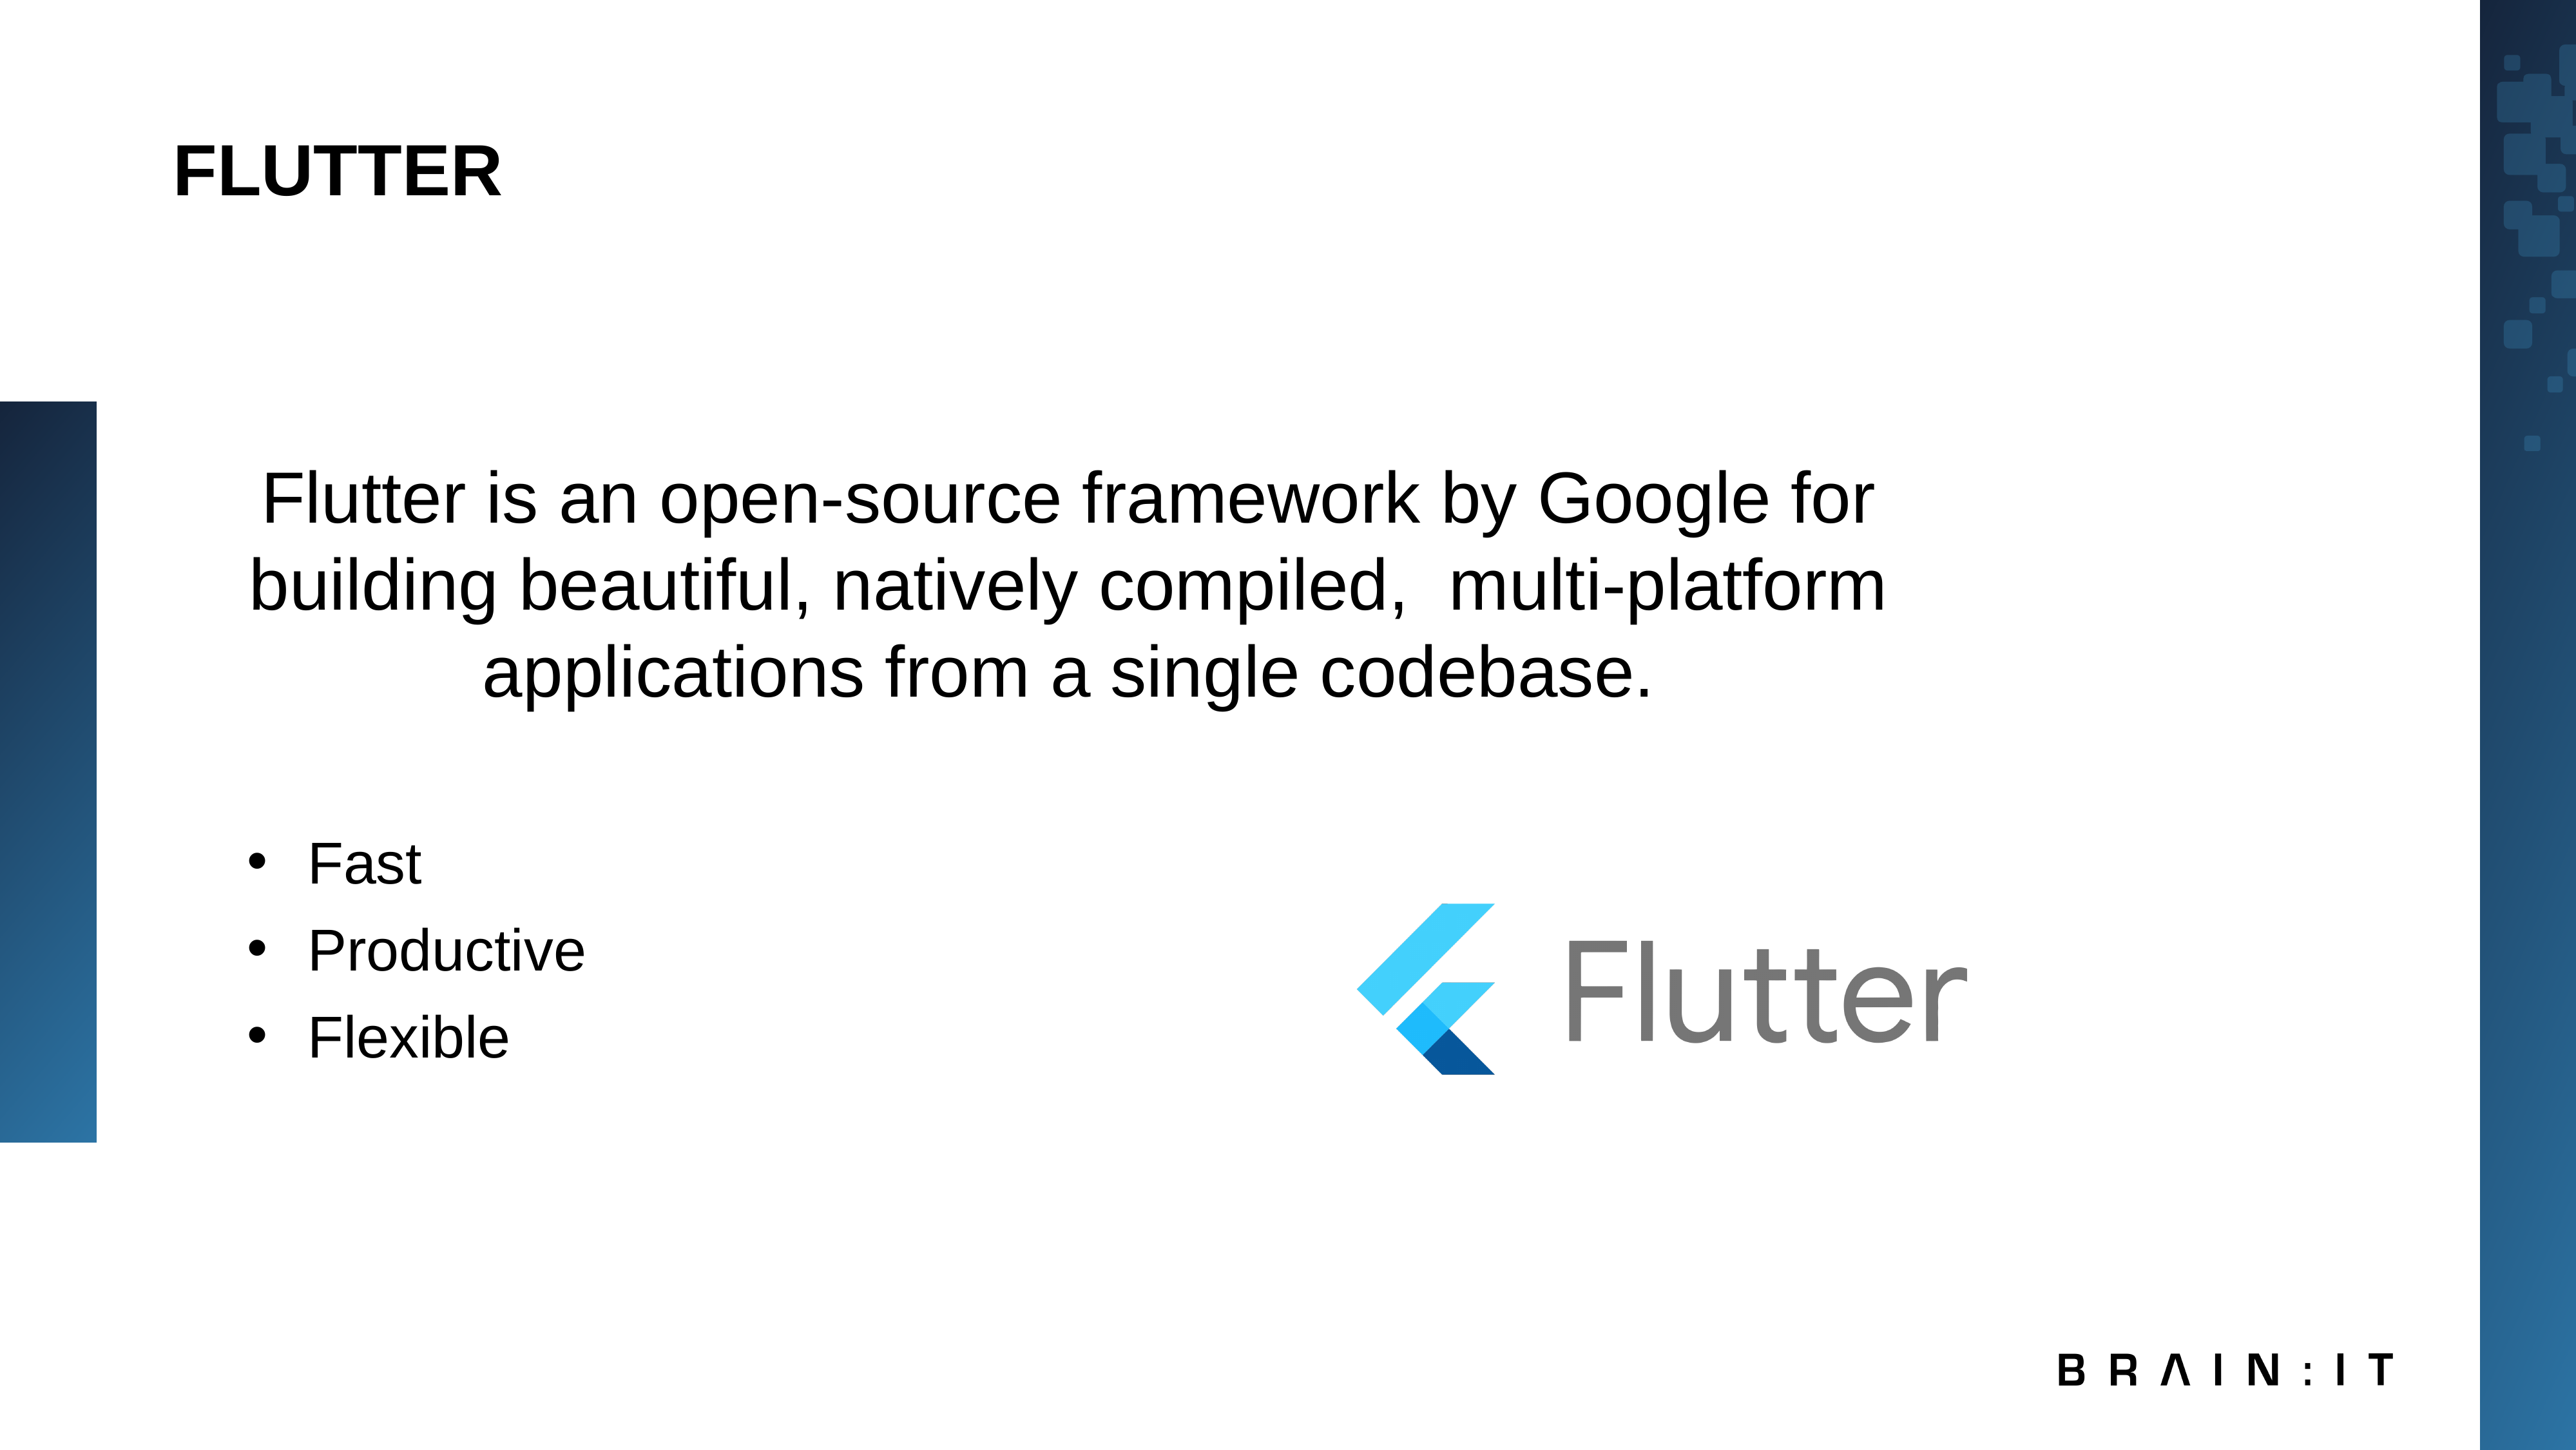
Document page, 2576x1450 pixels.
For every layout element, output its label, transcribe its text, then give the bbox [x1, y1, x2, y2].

picture [1354, 900, 1971, 1078]
picture [0, 401, 97, 1143]
text_box Fast Productive Flexible [242, 820, 2046, 1075]
picture [2057, 1353, 2394, 1386]
picture [2480, 0, 2576, 1450]
text_box Flutter is an open-source framework by Google for building beautiful, natively compiled, multi-platform applications from a single codebase. [166, 445, 1971, 717]
text_box Flutter [168, 118, 2263, 215]
